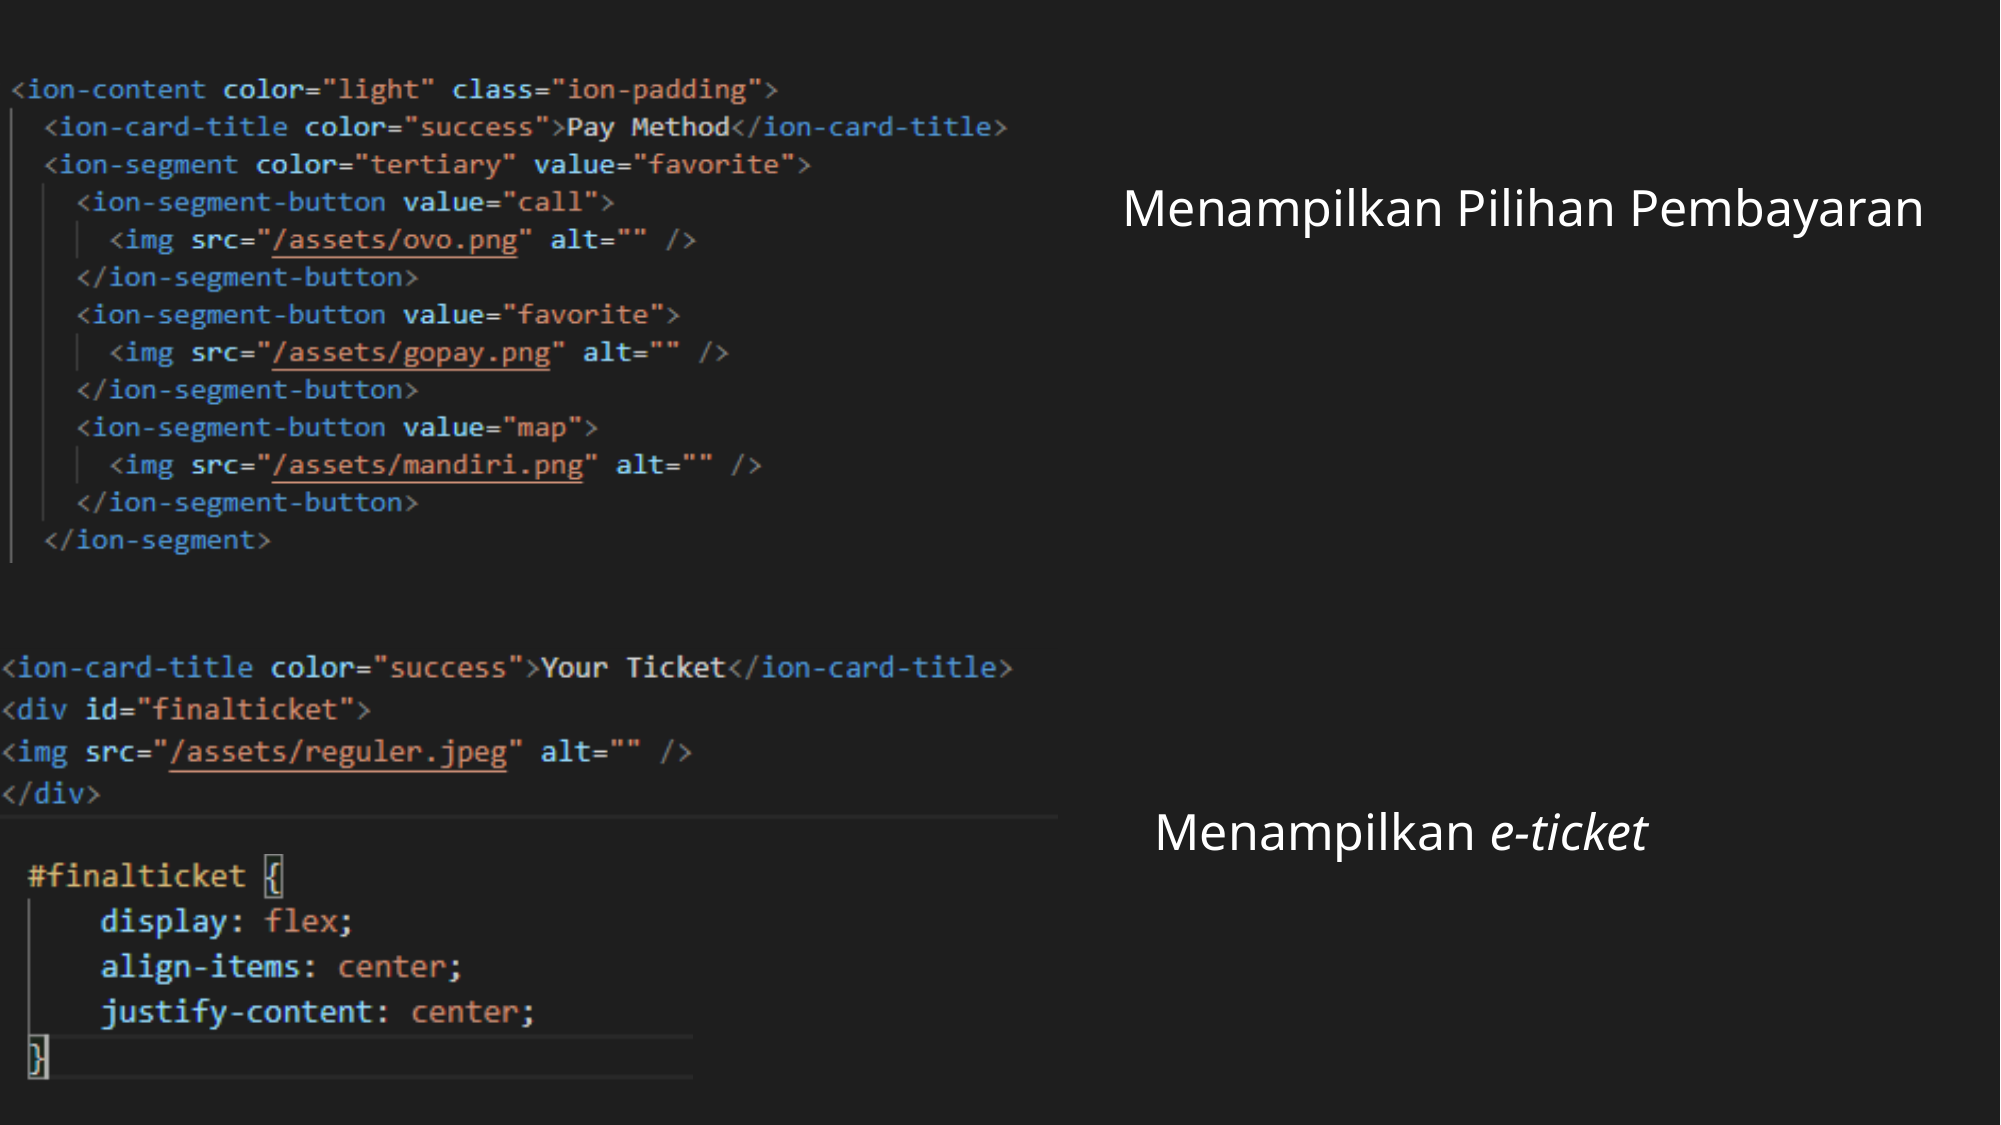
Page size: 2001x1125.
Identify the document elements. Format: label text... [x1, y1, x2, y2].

picture [0, 647, 1058, 824]
picture [0, 75, 1127, 563]
text_box Menampilkan e-ticket [1140, 793, 1663, 868]
picture [0, 854, 693, 1123]
text_box Menampilkan Pilihan Pembayaran [1127, 169, 1941, 245]
